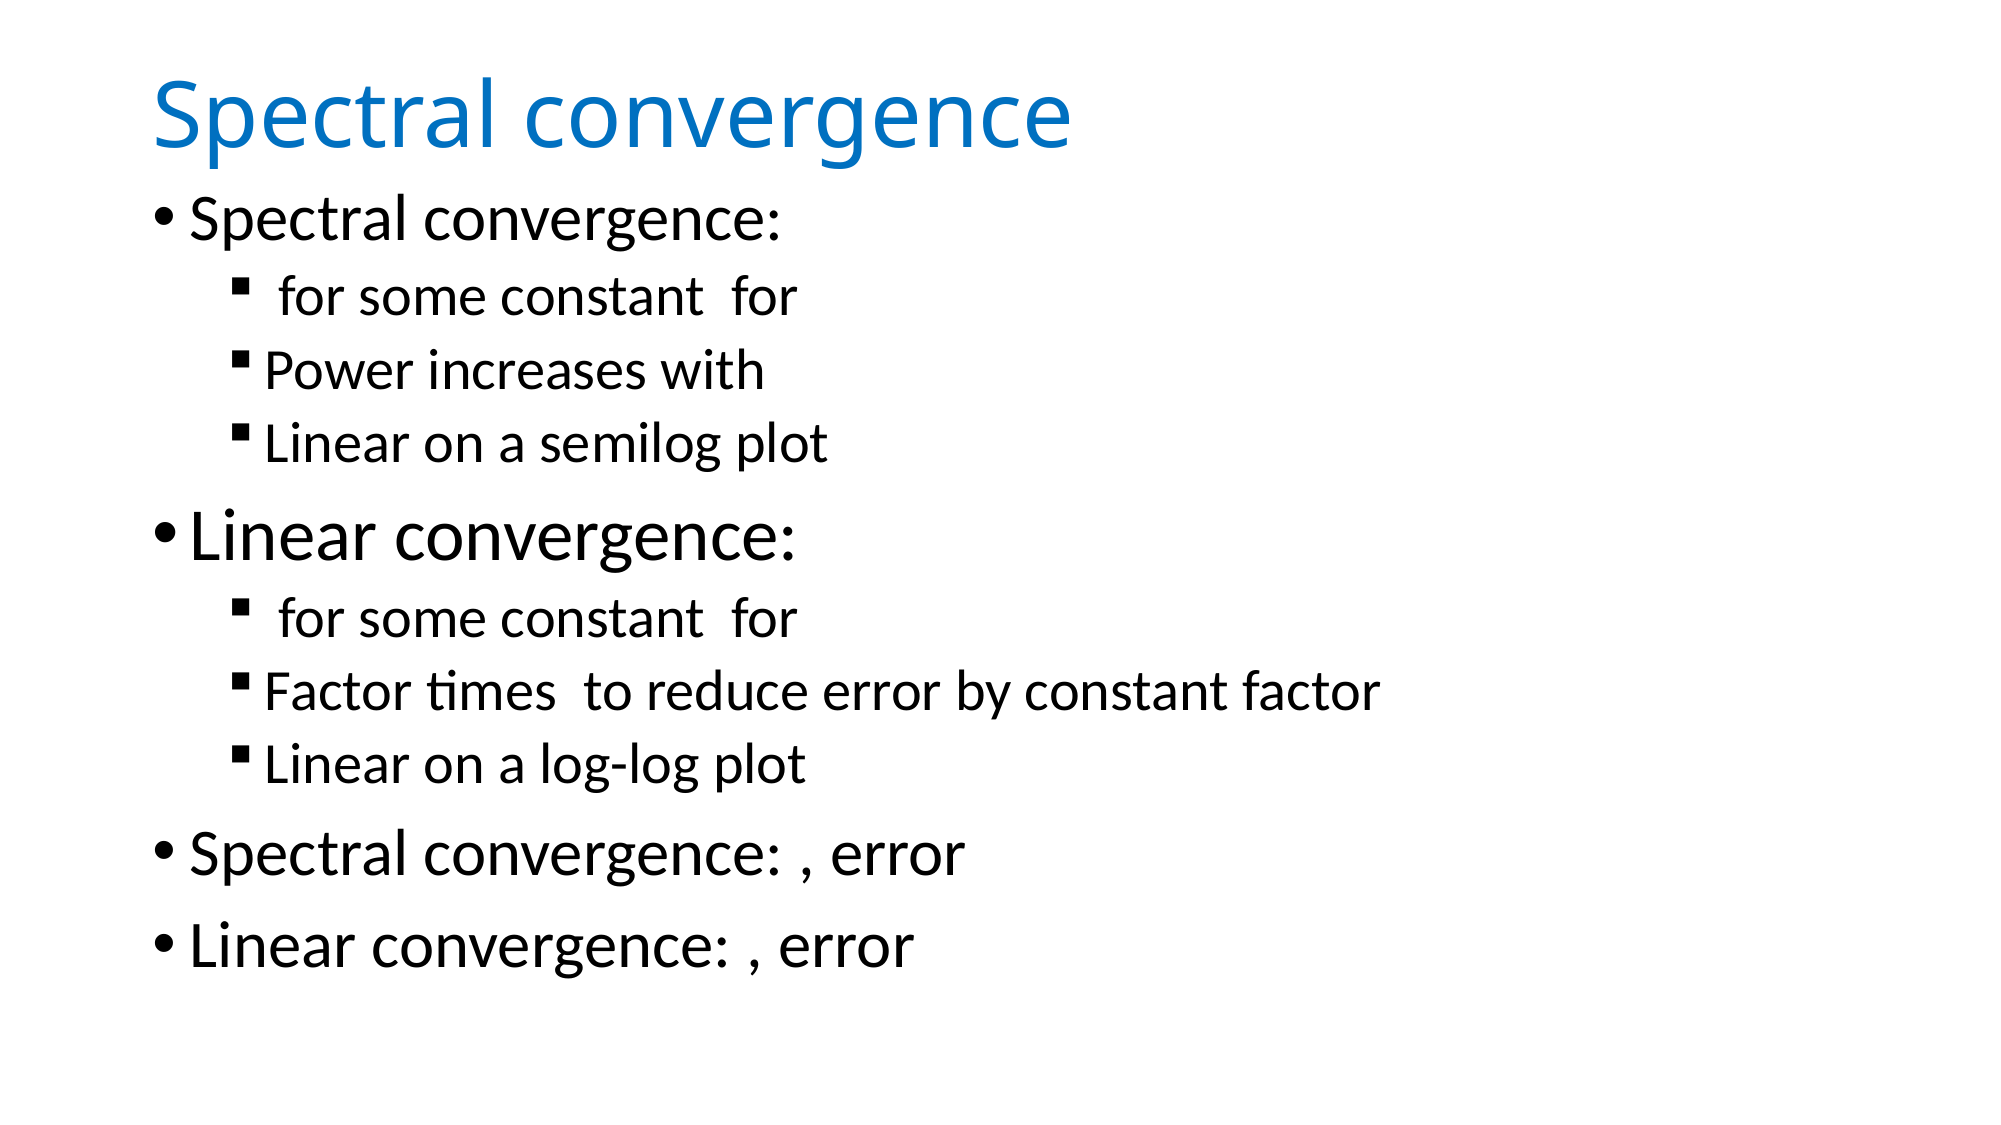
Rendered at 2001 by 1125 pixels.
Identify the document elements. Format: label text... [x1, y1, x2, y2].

title Spectral convergence [137, 59, 1863, 176]
